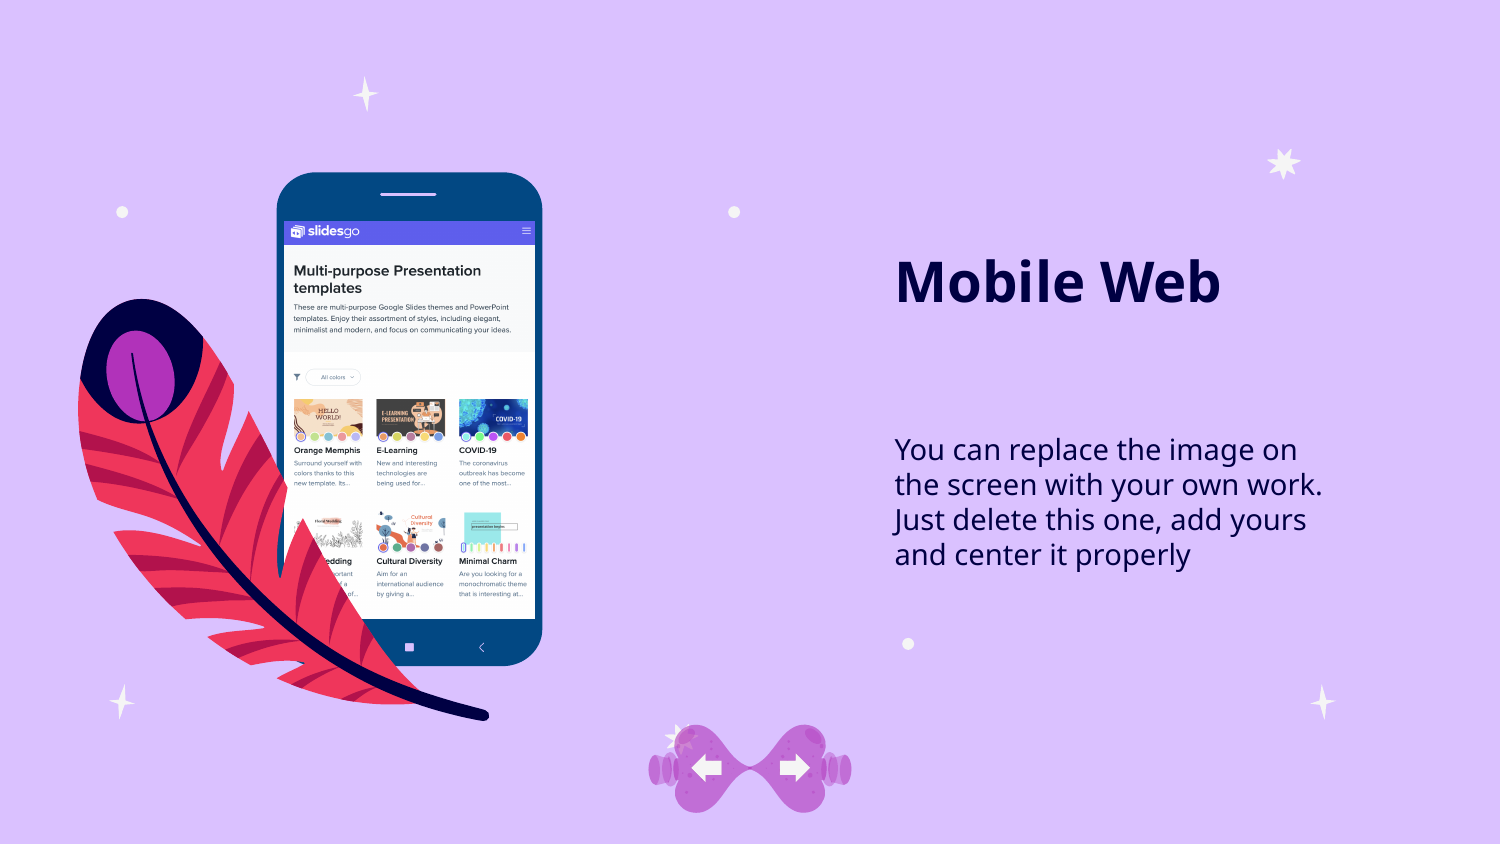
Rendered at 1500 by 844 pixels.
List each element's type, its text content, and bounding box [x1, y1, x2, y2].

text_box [276, 171, 543, 667]
title Mobile Web [879, 244, 1301, 311]
list You can replace the image on the screen with your own work. Just delete this one, add yours and center it properly [879, 311, 1348, 692]
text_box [655, 717, 743, 818]
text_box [757, 717, 845, 818]
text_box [146, 262, 436, 787]
